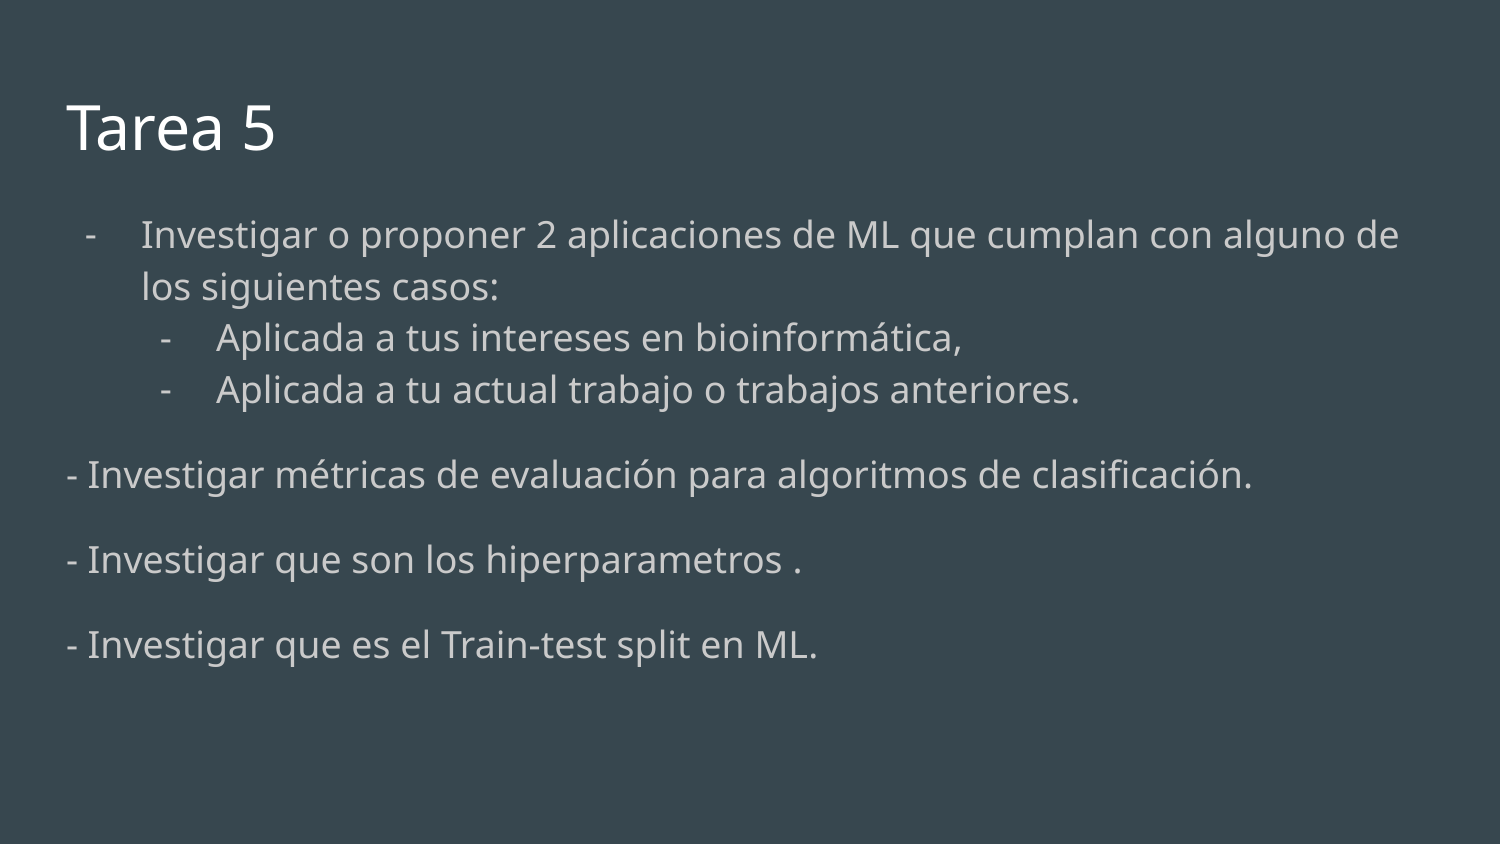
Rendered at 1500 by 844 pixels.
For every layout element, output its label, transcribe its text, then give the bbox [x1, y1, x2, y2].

list Investigar o proponer 2 aplicaciones de ML que cumplan con alguno de los siguientes casos: Aplicada a tus intereses en bioinformática, Aplicada a tu actual trabajo o trabajos anteriores. - Investigar métricas de evaluación para algoritmos de clasificación. - Investigar que son los hiperparametros . - Investigar que es el Train-test split en ML. [51, 189, 1449, 750]
title Tarea 5 [51, 72, 1449, 167]
